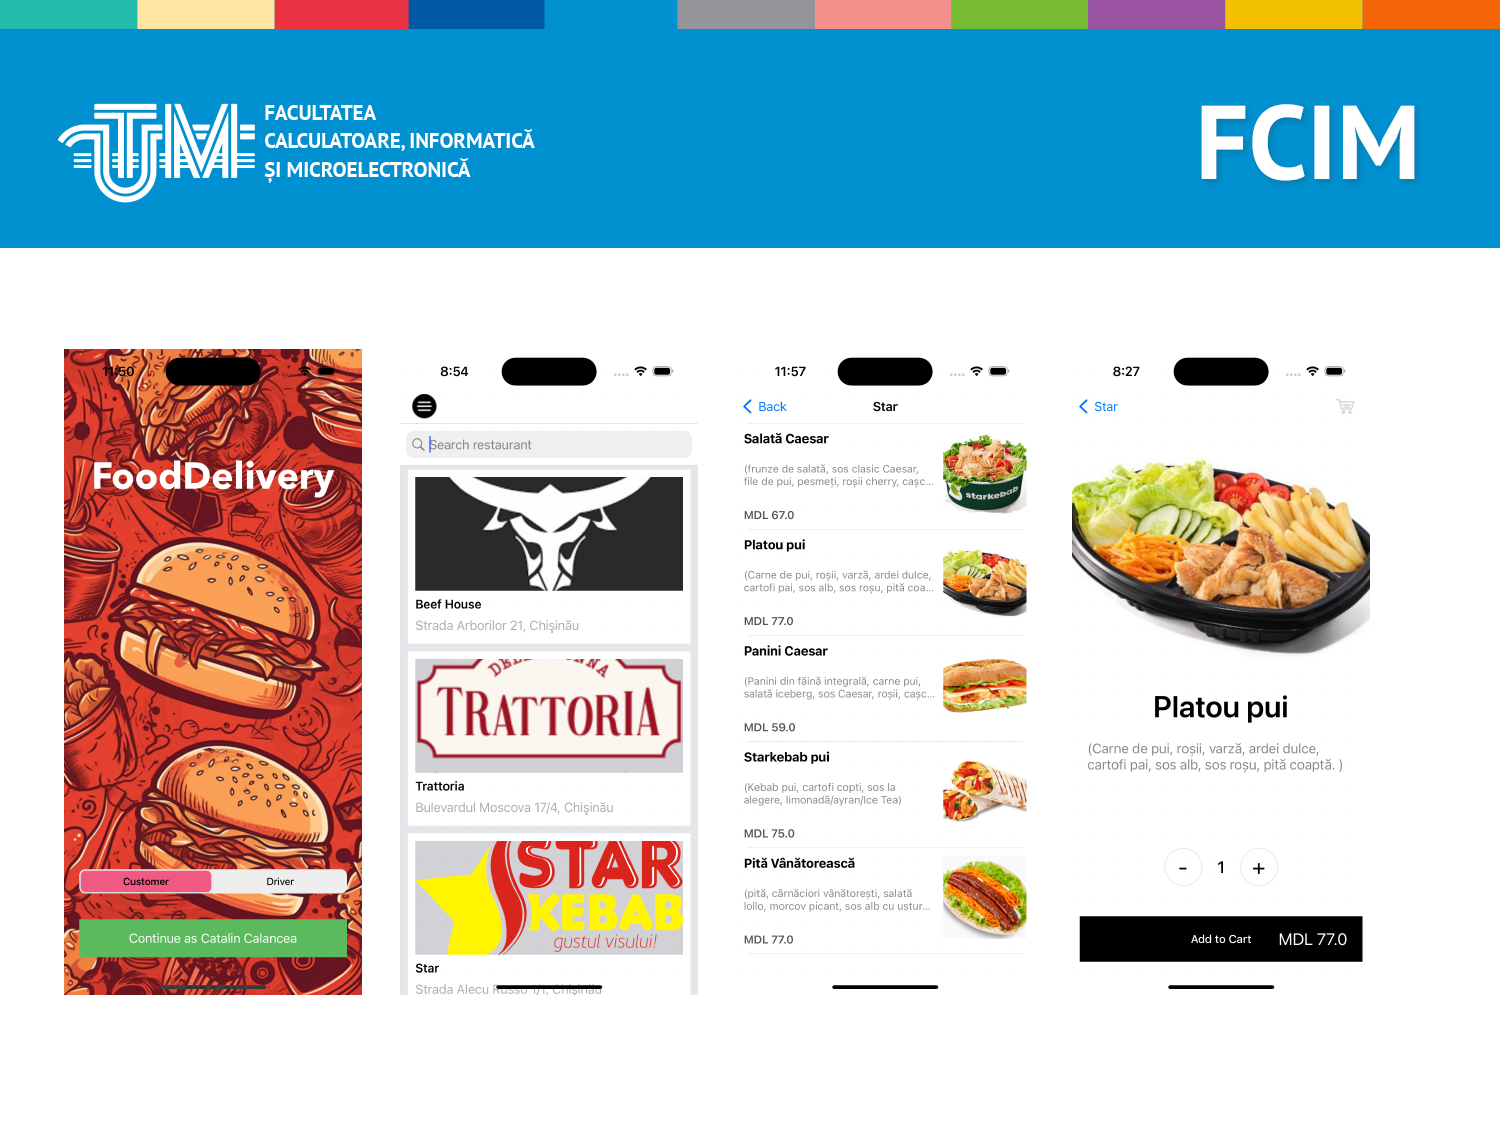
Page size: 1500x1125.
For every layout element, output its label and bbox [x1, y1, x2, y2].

picture [197, 134, 206, 139]
picture [353, 134, 364, 147]
picture [232, 104, 254, 177]
picture [300, 106, 310, 119]
picture [415, 163, 426, 176]
picture [334, 163, 345, 176]
picture [366, 134, 376, 147]
picture [288, 163, 297, 176]
picture [127, 113, 156, 177]
picture [298, 134, 307, 147]
picture [241, 134, 254, 139]
picture [1202, 106, 1245, 178]
picture [320, 106, 331, 119]
picture [204, 116, 228, 177]
picture [455, 134, 464, 147]
picture [448, 163, 469, 176]
picture [95, 113, 123, 177]
picture [276, 106, 286, 119]
picture [392, 134, 399, 147]
picture [323, 134, 341, 147]
picture [341, 134, 351, 147]
picture [175, 104, 227, 170]
picture [95, 104, 156, 109]
picture [266, 134, 286, 147]
picture [59, 125, 162, 193]
picture [160, 104, 171, 177]
picture [348, 163, 356, 176]
picture [365, 106, 375, 119]
picture [289, 134, 298, 147]
picture [359, 163, 378, 176]
picture [67, 134, 162, 202]
picture [513, 134, 533, 147]
picture [310, 134, 319, 147]
picture [297, 163, 301, 176]
picture [266, 106, 274, 119]
picture [331, 106, 341, 119]
picture [379, 134, 388, 147]
picture [288, 106, 297, 119]
picture [380, 163, 412, 176]
picture [484, 134, 494, 147]
picture [417, 134, 427, 147]
picture [0, 249, 1500, 1125]
picture [175, 118, 199, 177]
picture [441, 134, 452, 147]
picture [1344, 106, 1414, 178]
picture [241, 125, 254, 130]
picture [1253, 105, 1304, 180]
picture [193, 125, 209, 130]
picture [468, 134, 476, 147]
picture [429, 163, 439, 176]
picture [0, 0, 544, 28]
picture [1315, 106, 1329, 178]
picture [323, 163, 331, 176]
picture [310, 163, 319, 176]
picture [494, 134, 509, 147]
picture [431, 134, 438, 147]
picture [313, 106, 322, 119]
picture [266, 163, 274, 176]
picture [342, 106, 362, 119]
picture [476, 134, 481, 147]
picture [678, 0, 1500, 28]
